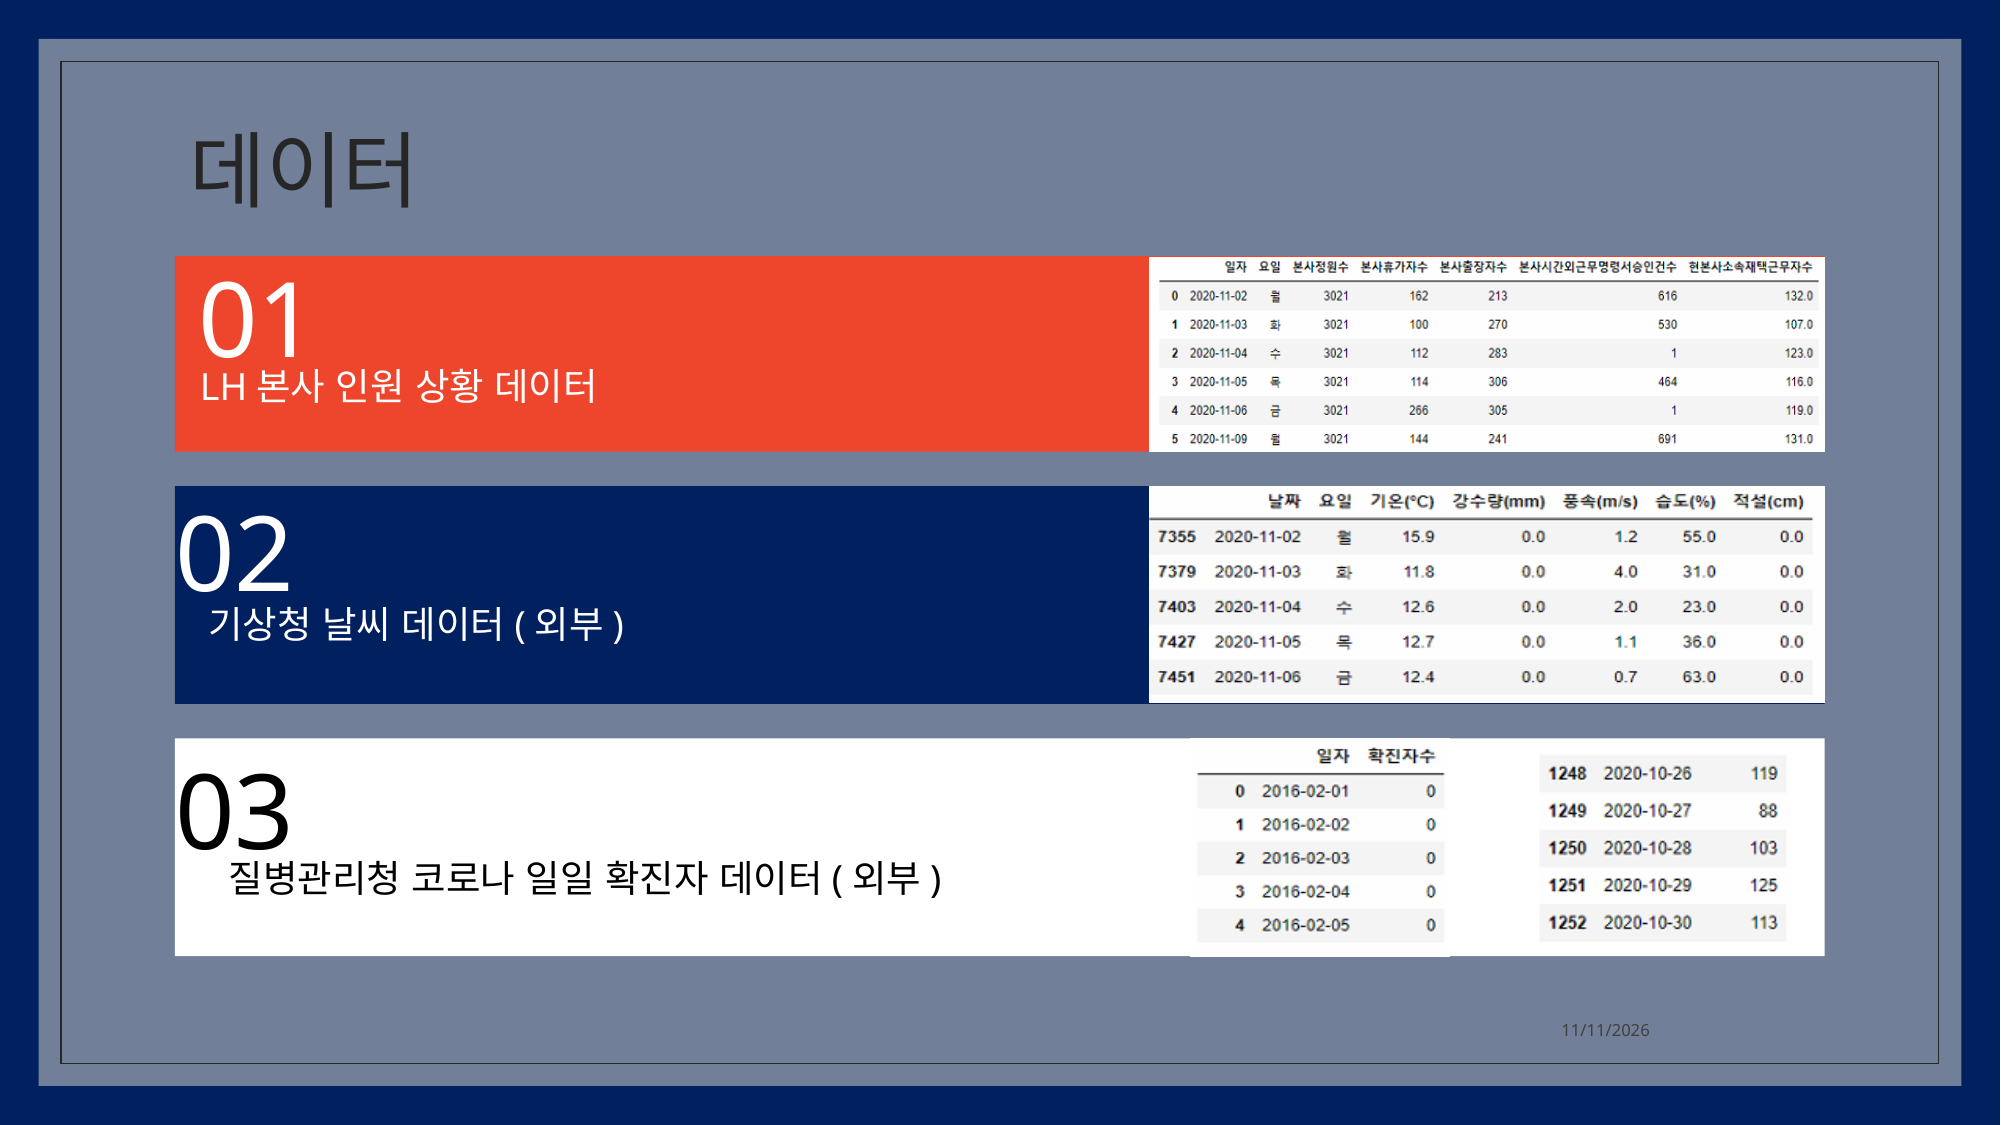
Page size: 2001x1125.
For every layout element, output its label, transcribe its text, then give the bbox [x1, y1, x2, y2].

text_box [1452, 737, 1826, 957]
text_box 03 [160, 737, 364, 878]
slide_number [1190, 990, 1665, 1050]
picture [1149, 257, 1825, 452]
text_box [174, 485, 1146, 705]
text_box [174, 737, 1186, 957]
text_box 02 [160, 480, 364, 620]
picture [1538, 750, 1792, 945]
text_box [183, 245, 1223, 416]
picture [1149, 486, 1825, 703]
picture [1190, 738, 1450, 957]
title 데이터 [174, 105, 1825, 243]
text_box 질병관리청 코로나 일일 확진자 데이터(외부) [214, 847, 957, 907]
text_box 기상청 날씨 데이터(외부) [193, 593, 639, 654]
text_box [174, 255, 1145, 453]
